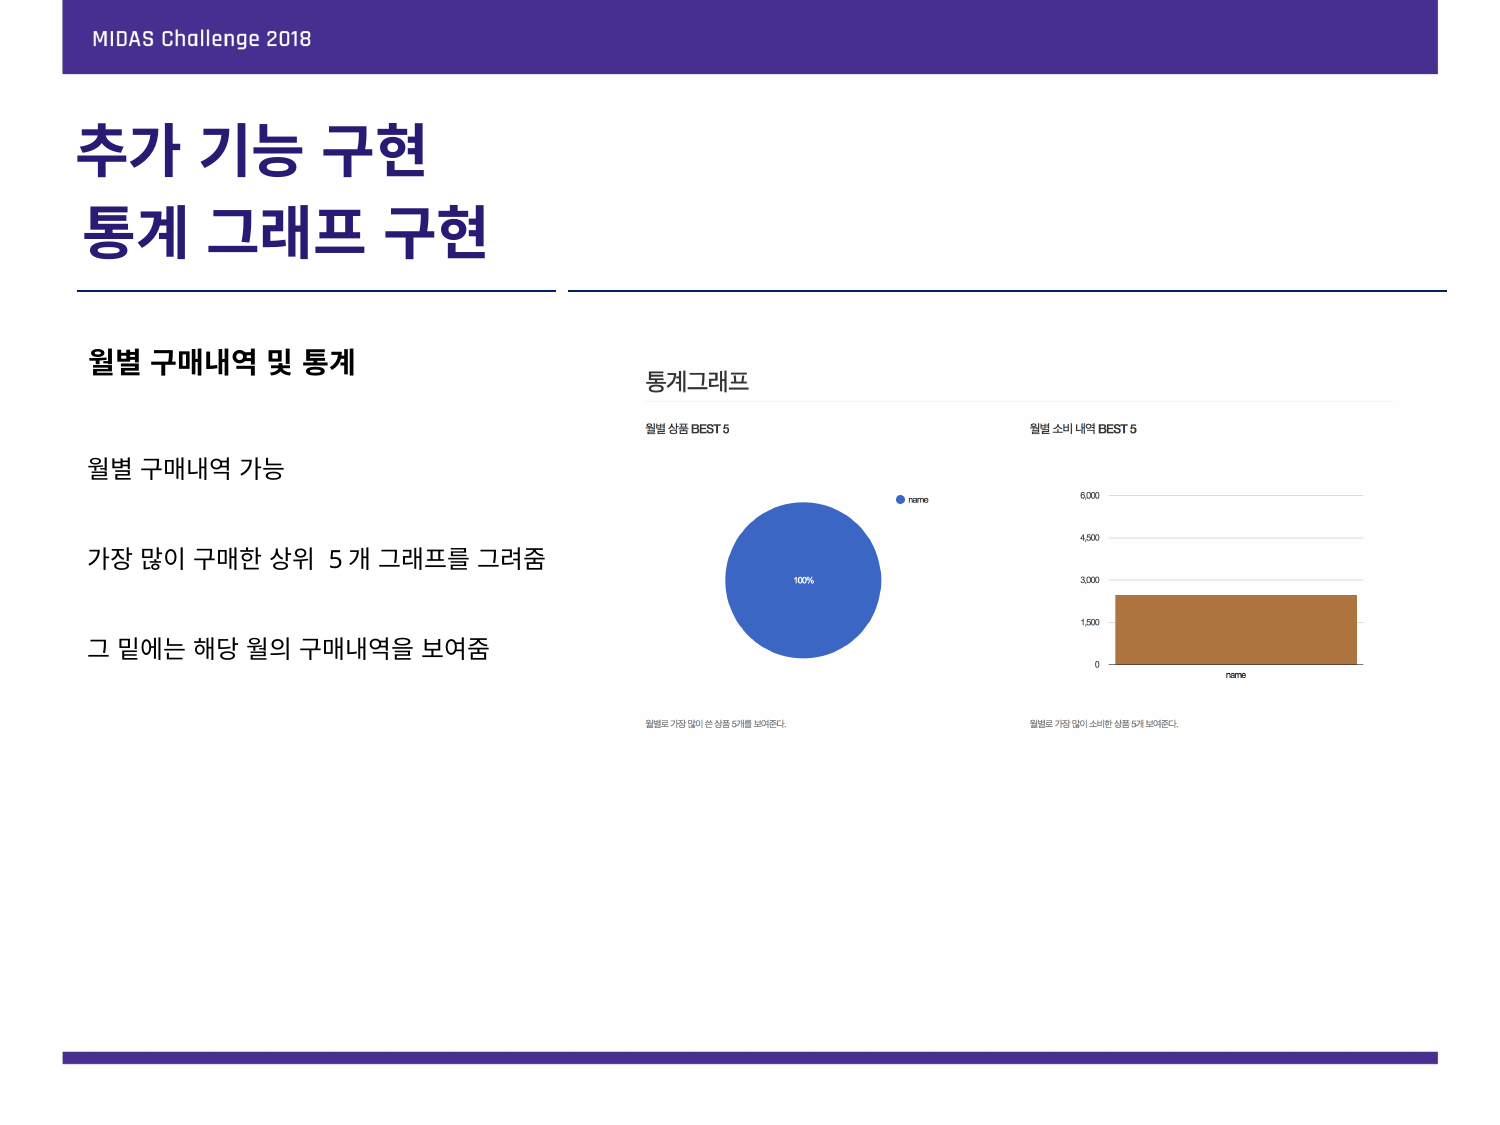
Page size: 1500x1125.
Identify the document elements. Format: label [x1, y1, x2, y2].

text_box [76, 290, 1448, 299]
picture [0, 0, 1500, 1125]
